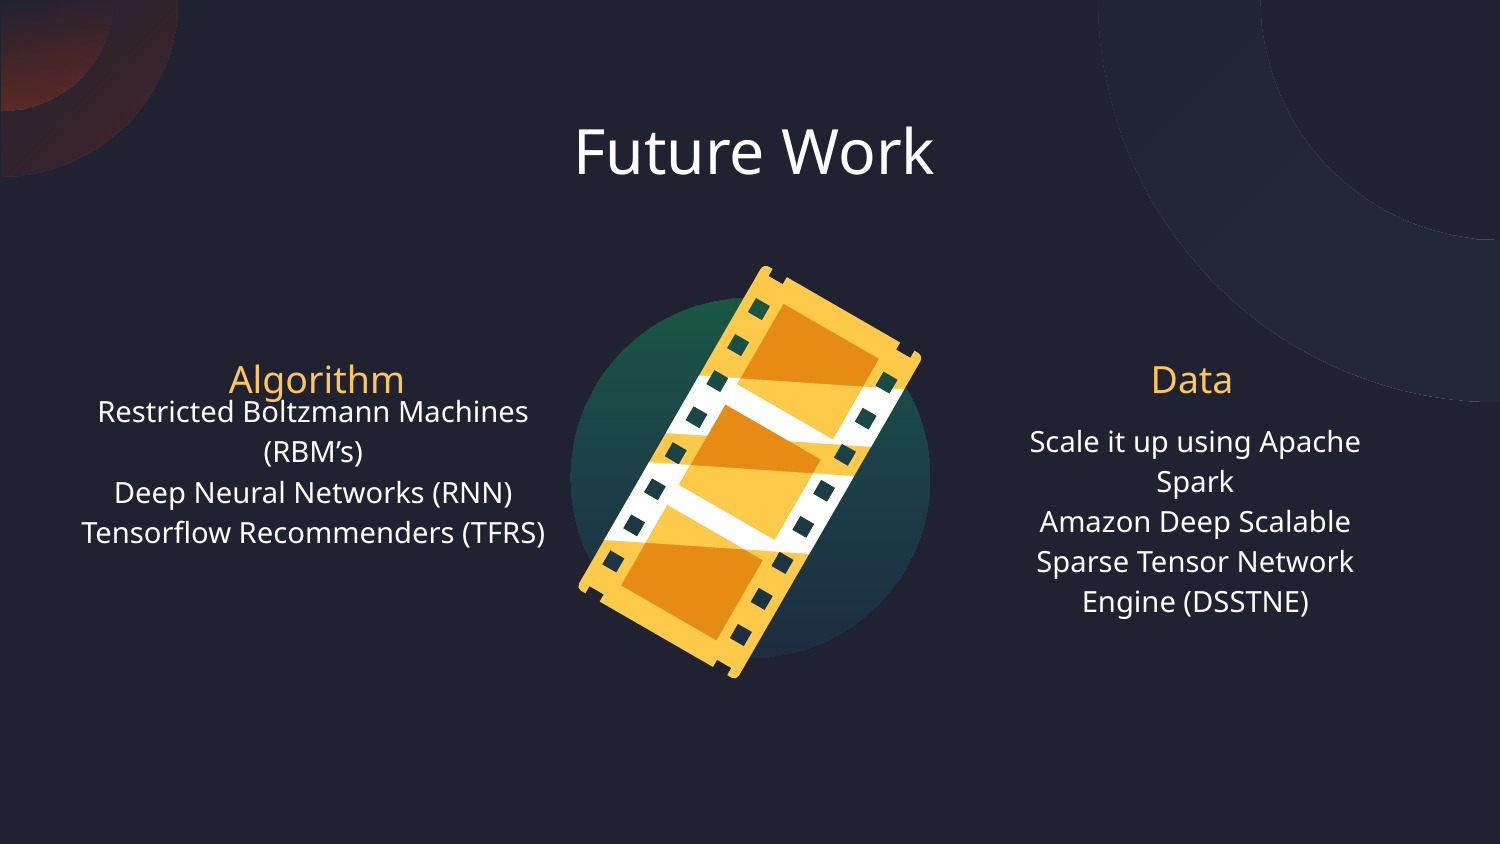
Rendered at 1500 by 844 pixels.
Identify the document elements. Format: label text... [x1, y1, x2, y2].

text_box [657, 284, 843, 660]
text_box [847, 387, 930, 629]
text_box [876, 373, 896, 393]
subtitle Data [994, 333, 1390, 402]
subtitle Scale it up using Apache Spark Amazon Deep Scalable Sparse Tensor Network Engine (DSSTNE) [974, 402, 1417, 621]
subtitle Restricted Boltzmann Machines (RBM’s) Deep Neural Networks (RNN) Tensorflow Recommenders (TFRS) [65, 373, 561, 621]
title Future Work [119, 97, 1390, 192]
text_box [570, 326, 652, 562]
subtitle Algorithm [119, 333, 515, 428]
text_box [603, 551, 623, 571]
